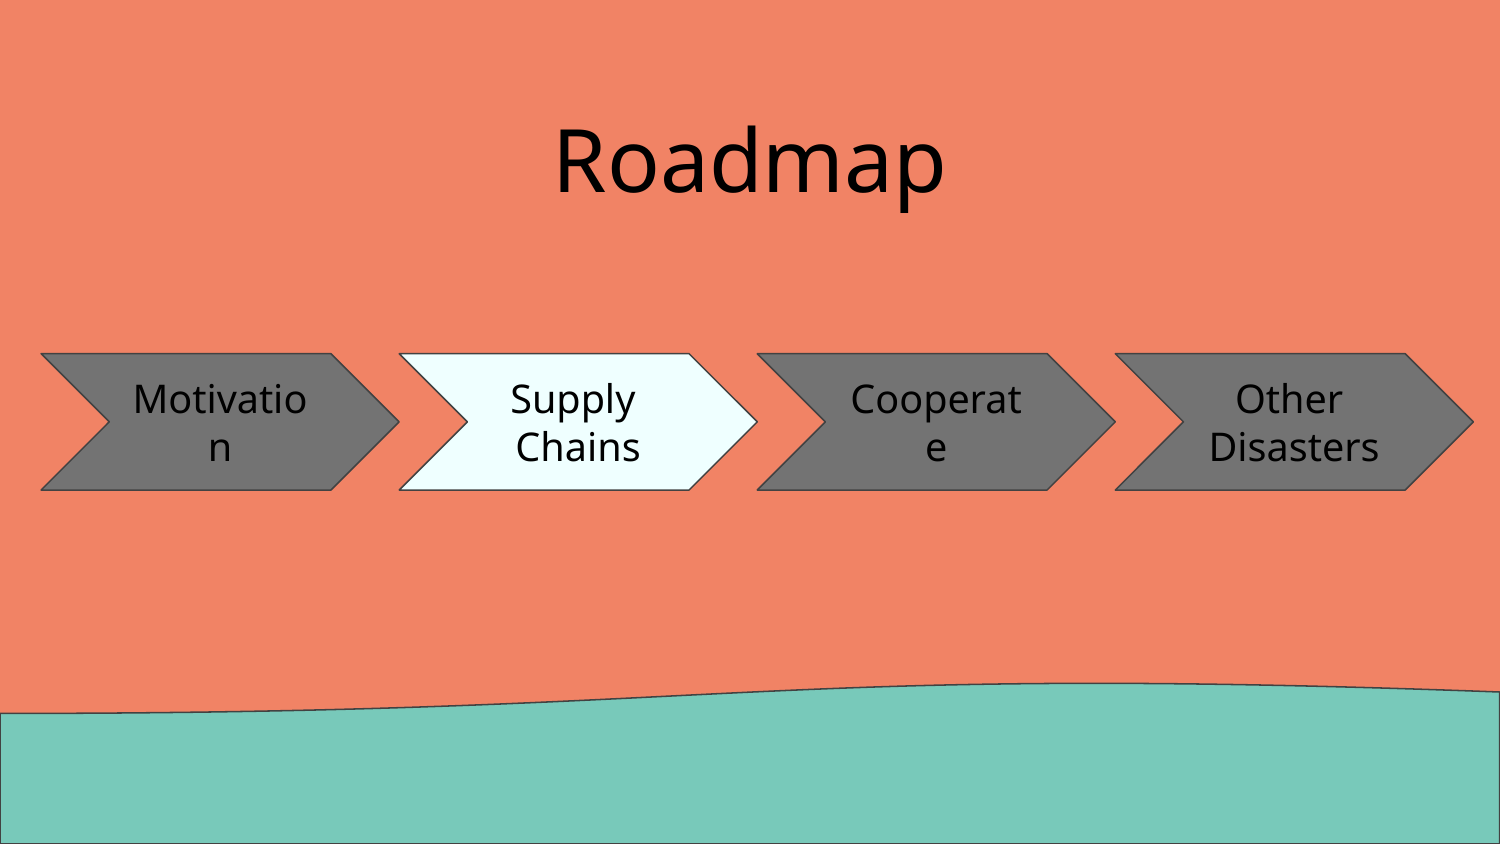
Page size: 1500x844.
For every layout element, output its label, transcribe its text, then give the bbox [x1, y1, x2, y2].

text_box Motivation [41, 353, 400, 491]
text_box [0, 683, 1500, 844]
text_box Other Disasters [1115, 353, 1474, 491]
text_box Roadmap [520, 90, 980, 226]
text_box Supply Chains [399, 353, 758, 491]
text_box Cooperate [757, 353, 1116, 491]
